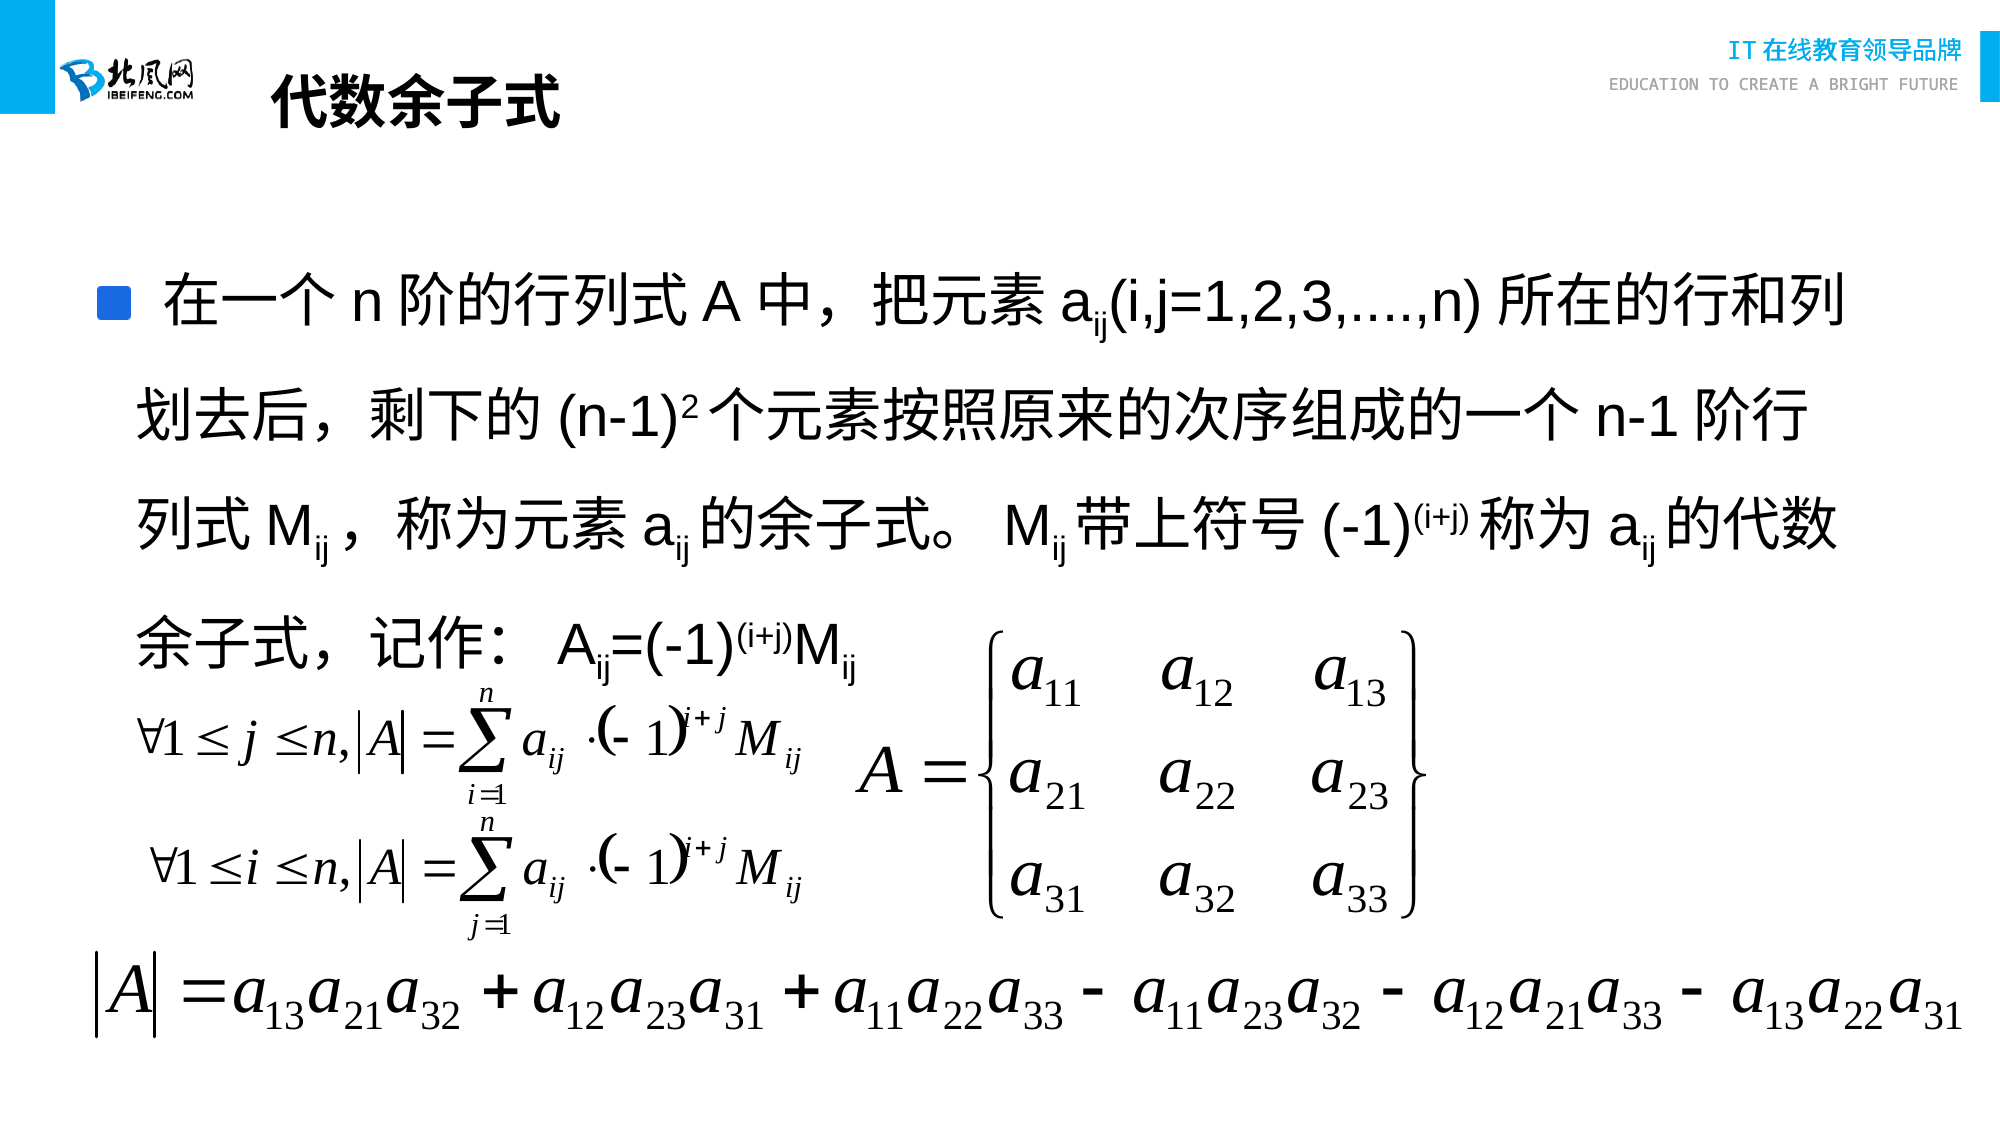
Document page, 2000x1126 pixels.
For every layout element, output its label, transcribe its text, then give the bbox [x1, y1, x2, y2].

picture [56, 53, 198, 103]
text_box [82, 935, 1972, 1054]
text_box 在一个n阶的行列式A中，把元素aij(i,j=1,2,3,....,n)所在的行和列划去后，剩下的(n-1)2个元素按照原来的次序组成的一个n-1阶行列式Mij，称为元素aij的余子式。Mij带上符号(-1)(i+j)称为aij的代数余子式，记作：Aij=(-1)(i+j)Mij [82, 216, 1873, 935]
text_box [122, 668, 814, 816]
picture [97, 286, 131, 320]
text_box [843, 615, 1443, 935]
title 代数余子式 [255, 42, 1606, 167]
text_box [135, 797, 814, 935]
